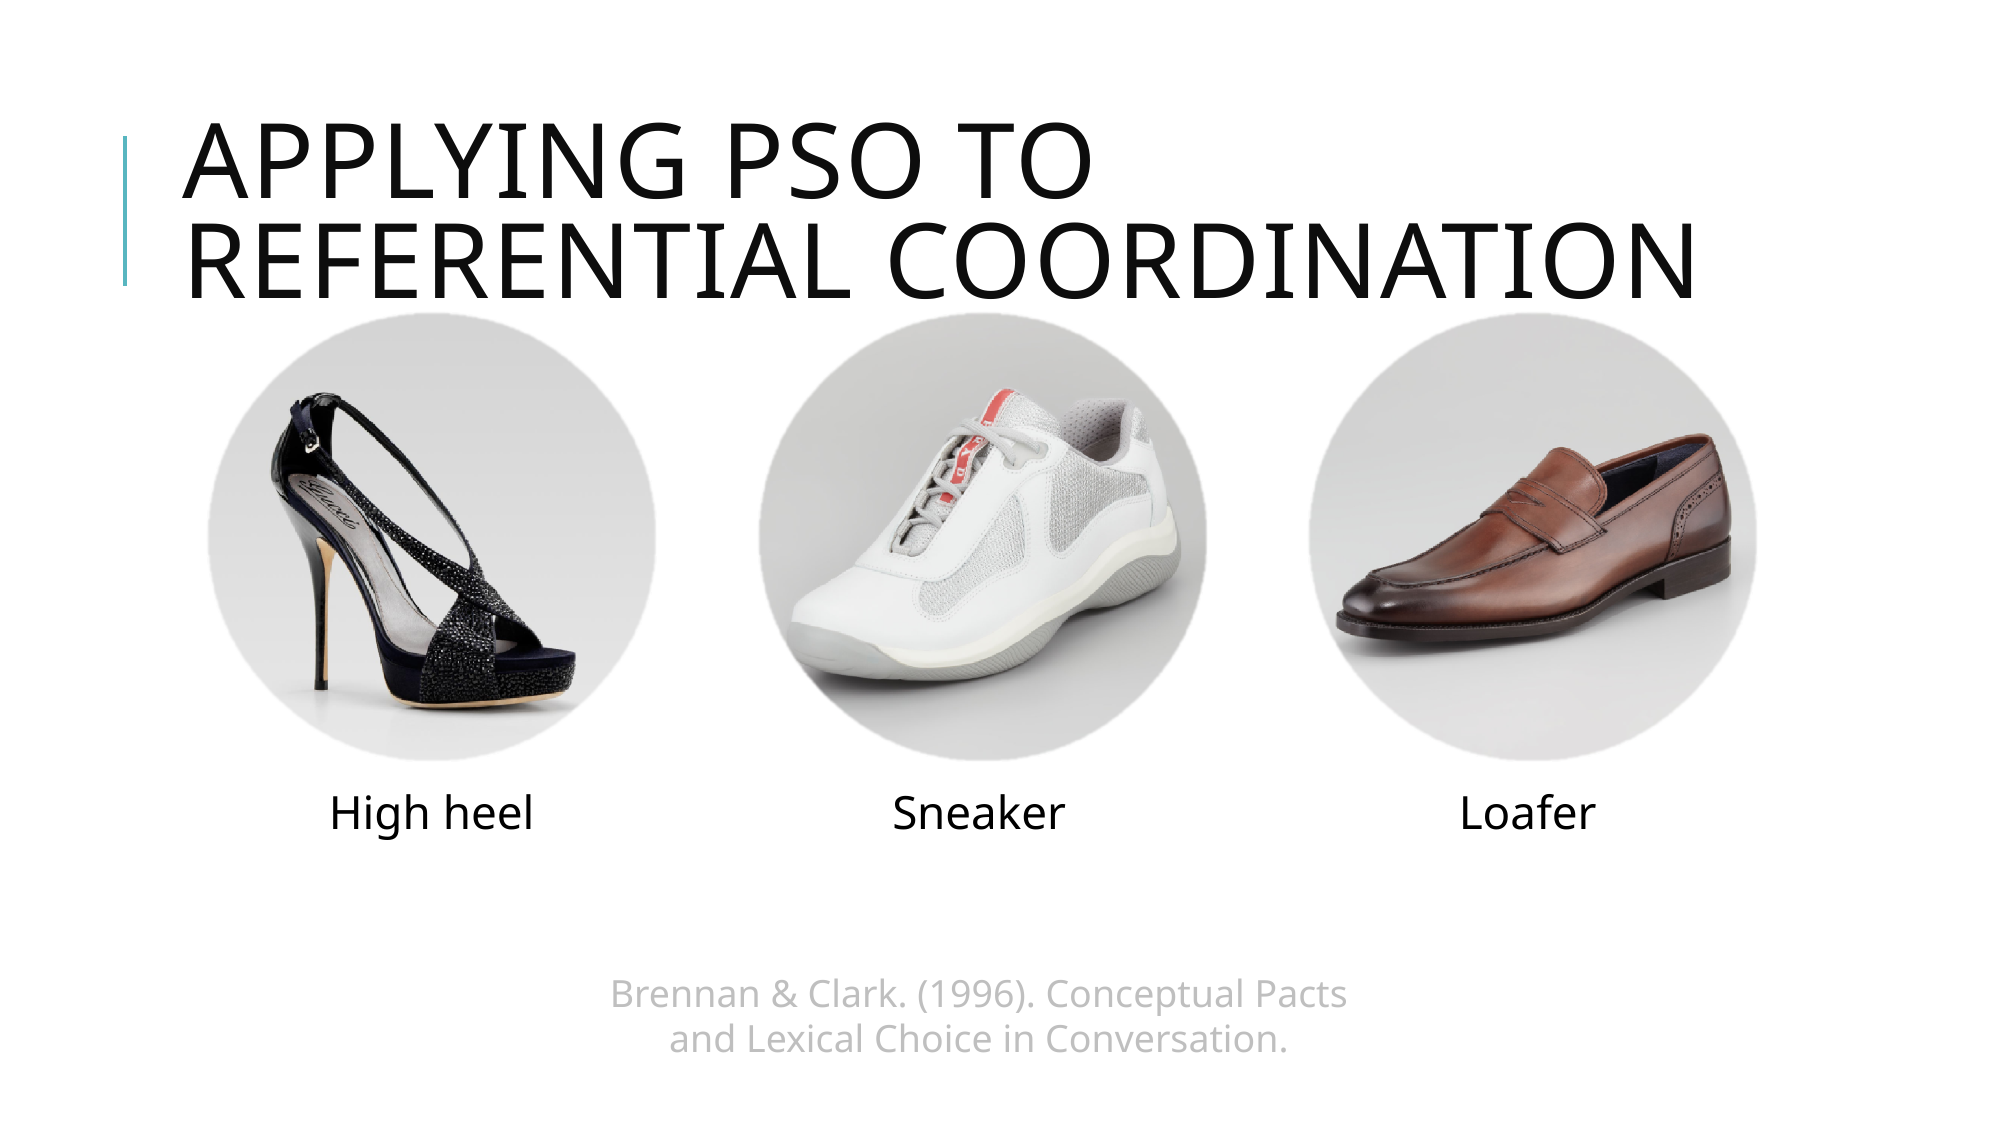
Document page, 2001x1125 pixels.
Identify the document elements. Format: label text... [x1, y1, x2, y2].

text_box Loafer [1301, 775, 1754, 901]
text_box Brennan & Clark. (1996). Conceptual Pacts and Lexical Choice in Conversation. [558, 962, 1401, 1068]
picture [206, 310, 657, 762]
picture [1307, 310, 1758, 762]
text_box Sneaker [753, 776, 1206, 846]
text_box High heel [194, 776, 669, 1066]
title Applying PSO to Referential Coordination [168, 96, 1763, 342]
picture [756, 310, 1208, 762]
